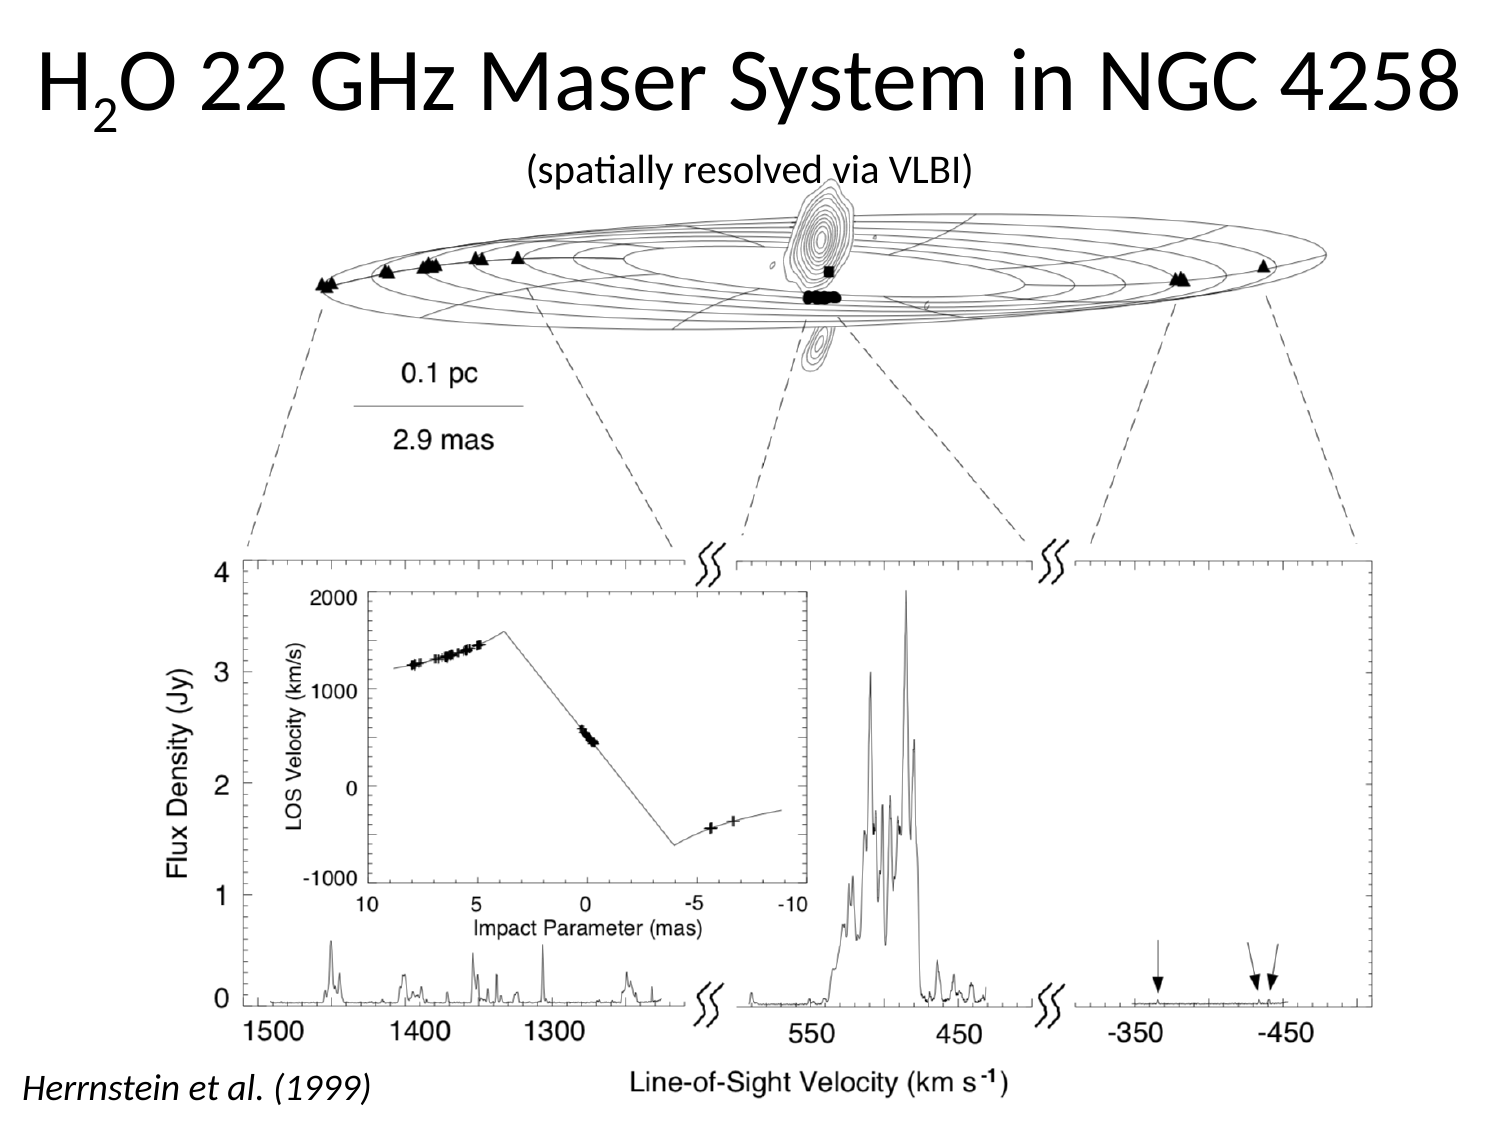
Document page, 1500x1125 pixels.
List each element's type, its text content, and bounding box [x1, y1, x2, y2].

text_box Herrnstein et al. (1999) [7, 1055, 108, 1116]
picture [112, 159, 1426, 1113]
title H2O 22 GHz Maser System in NGC 4258 (spatially resolved via VLBI) [0, 12, 1500, 200]
